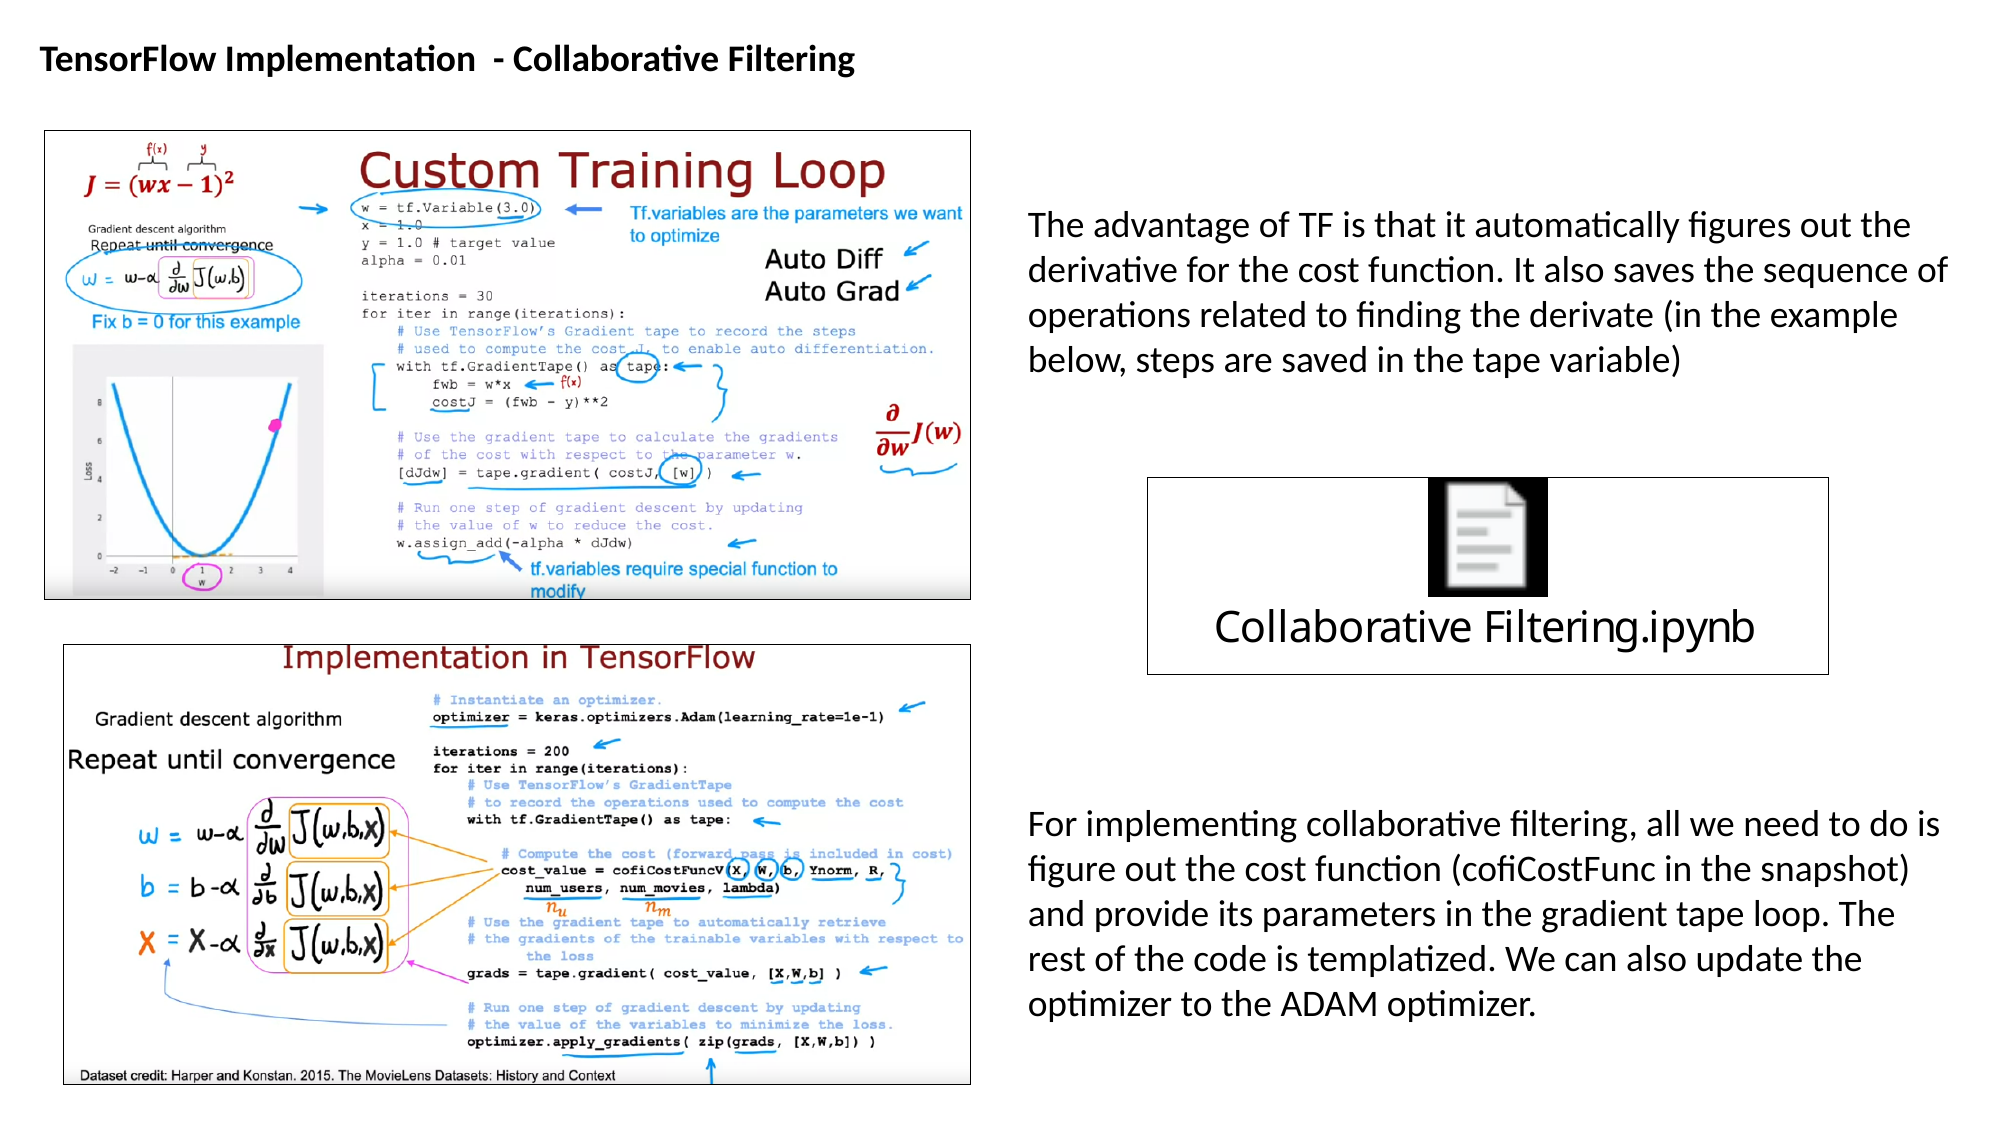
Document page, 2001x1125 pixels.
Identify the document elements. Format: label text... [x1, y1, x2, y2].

text_box For implementing collaborative filtering, all we need to do is figure out the cost function (cofiCostFunc in the snapshot) and provide its parameters in the gradient tape loop. The rest of the code is templatized. We can also update the optimizer to the ADAM optimizer. [1013, 791, 1969, 1032]
picture [44, 130, 971, 600]
picture [63, 644, 971, 1085]
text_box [1147, 477, 1829, 675]
text_box TensorFlow Implementation - Collaborative Filtering [24, 26, 871, 87]
text_box The advantage of TF is that it automatically figures out the derivative for the cost function. It also saves the sequence of operations related to finding the derivate (in the example below, steps are saved in the tape variable) [1013, 192, 1969, 388]
